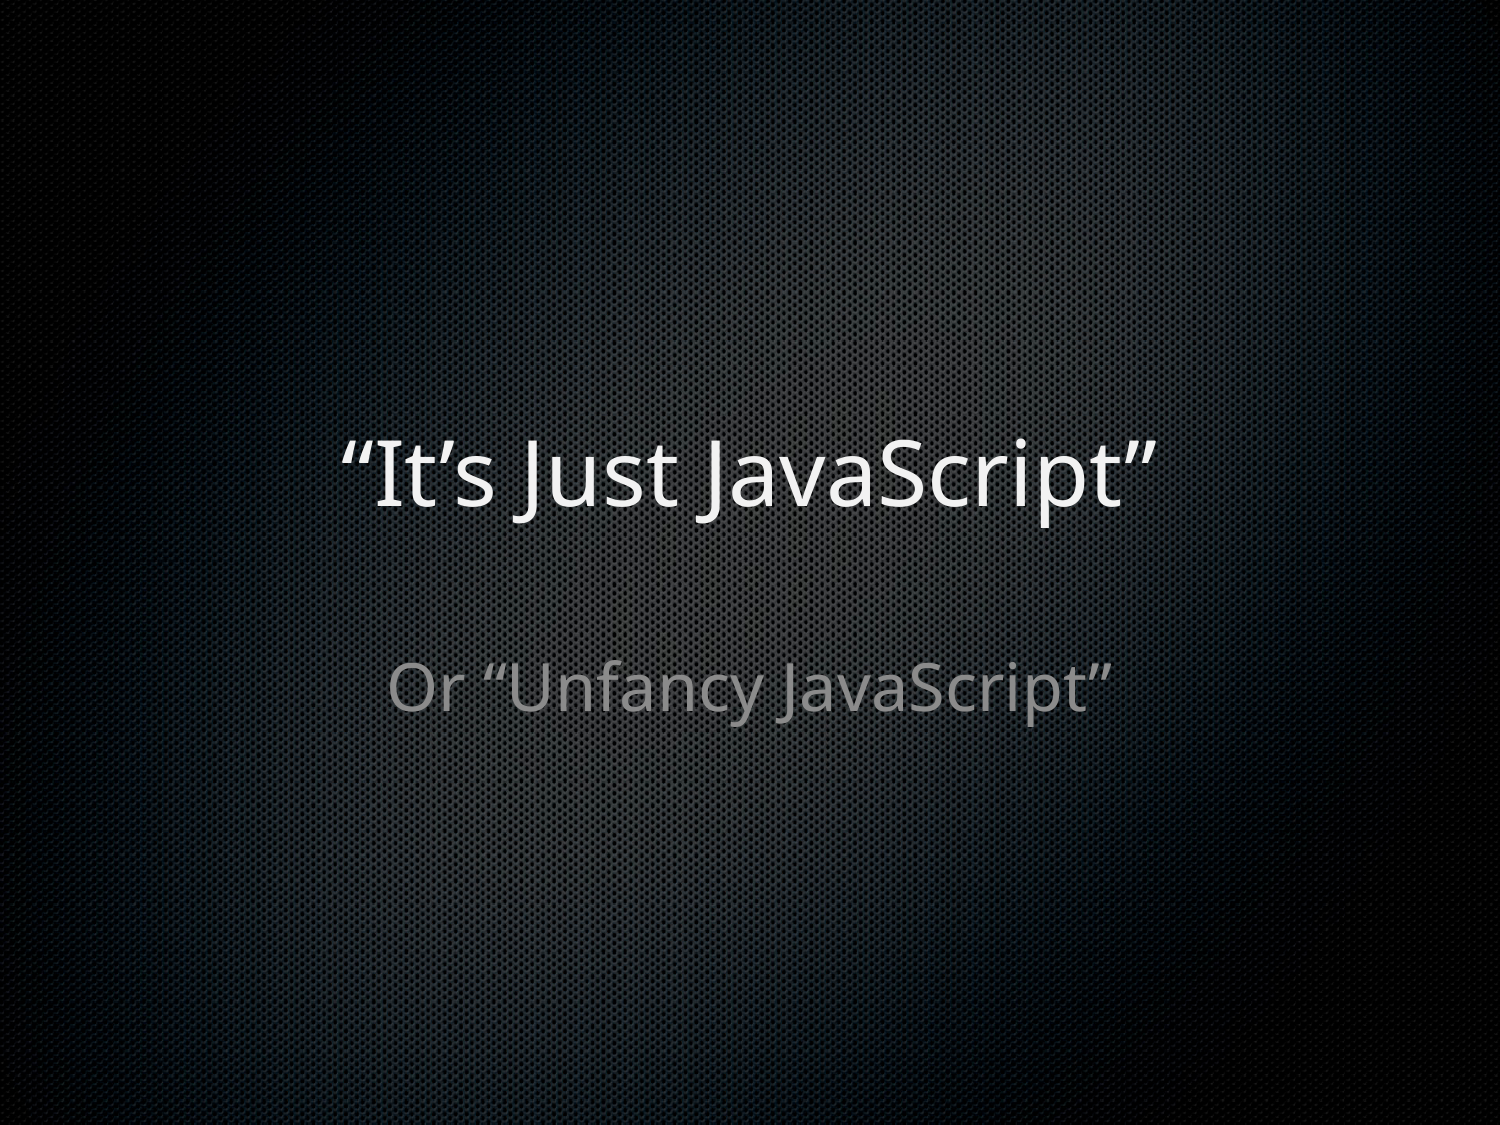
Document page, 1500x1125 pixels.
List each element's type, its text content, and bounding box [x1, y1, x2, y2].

title “It’s Just JavaScript” [112, 349, 1388, 591]
subtitle Or “Unfancy JavaScript” [225, 637, 1275, 925]
picture [0, 0, 1500, 1125]
